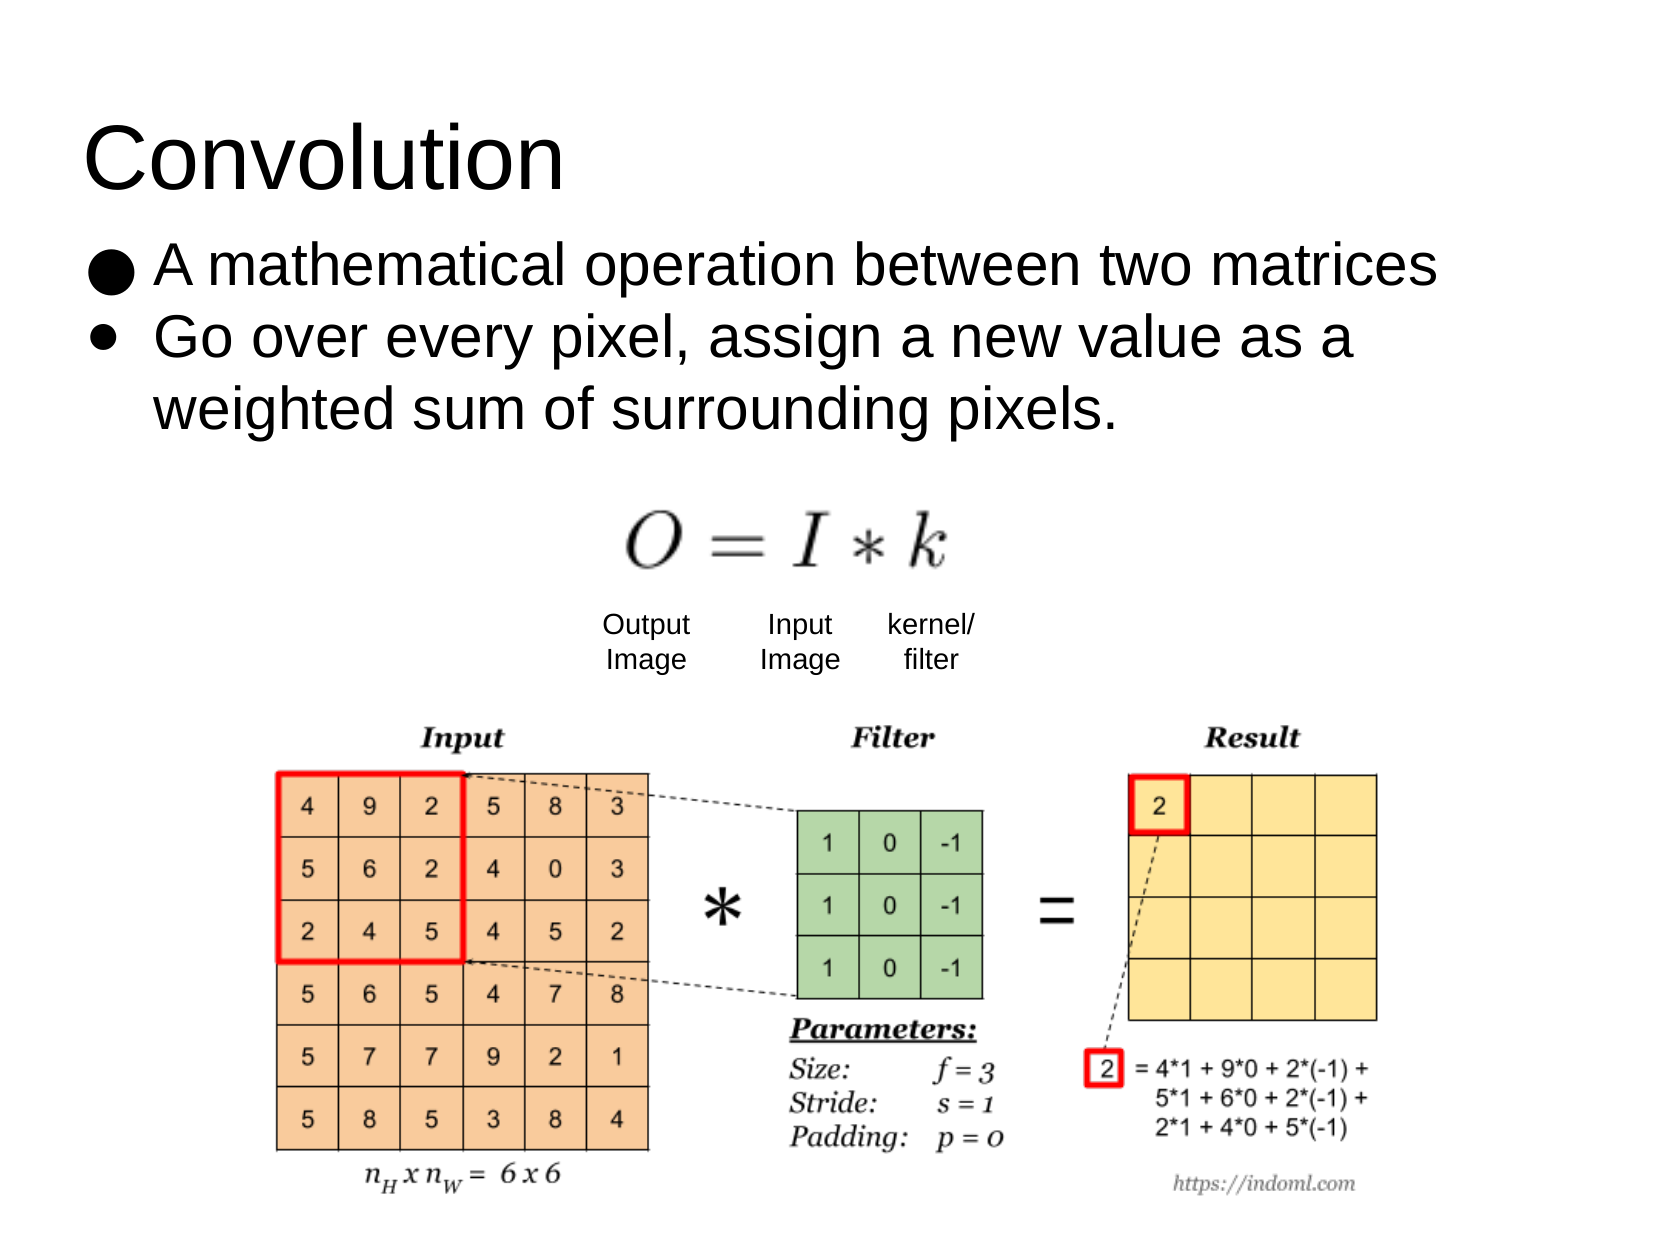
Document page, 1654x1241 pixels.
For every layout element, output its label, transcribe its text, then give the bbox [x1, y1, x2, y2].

text_box A mathematical operation between two matrices Go over every pixel, assign a new value as a weighted sum of surrounding pixels. [82, 224, 1571, 391]
text_box Convolution [82, 49, 1571, 224]
picture [264, 724, 1390, 1198]
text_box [569, 458, 1009, 691]
